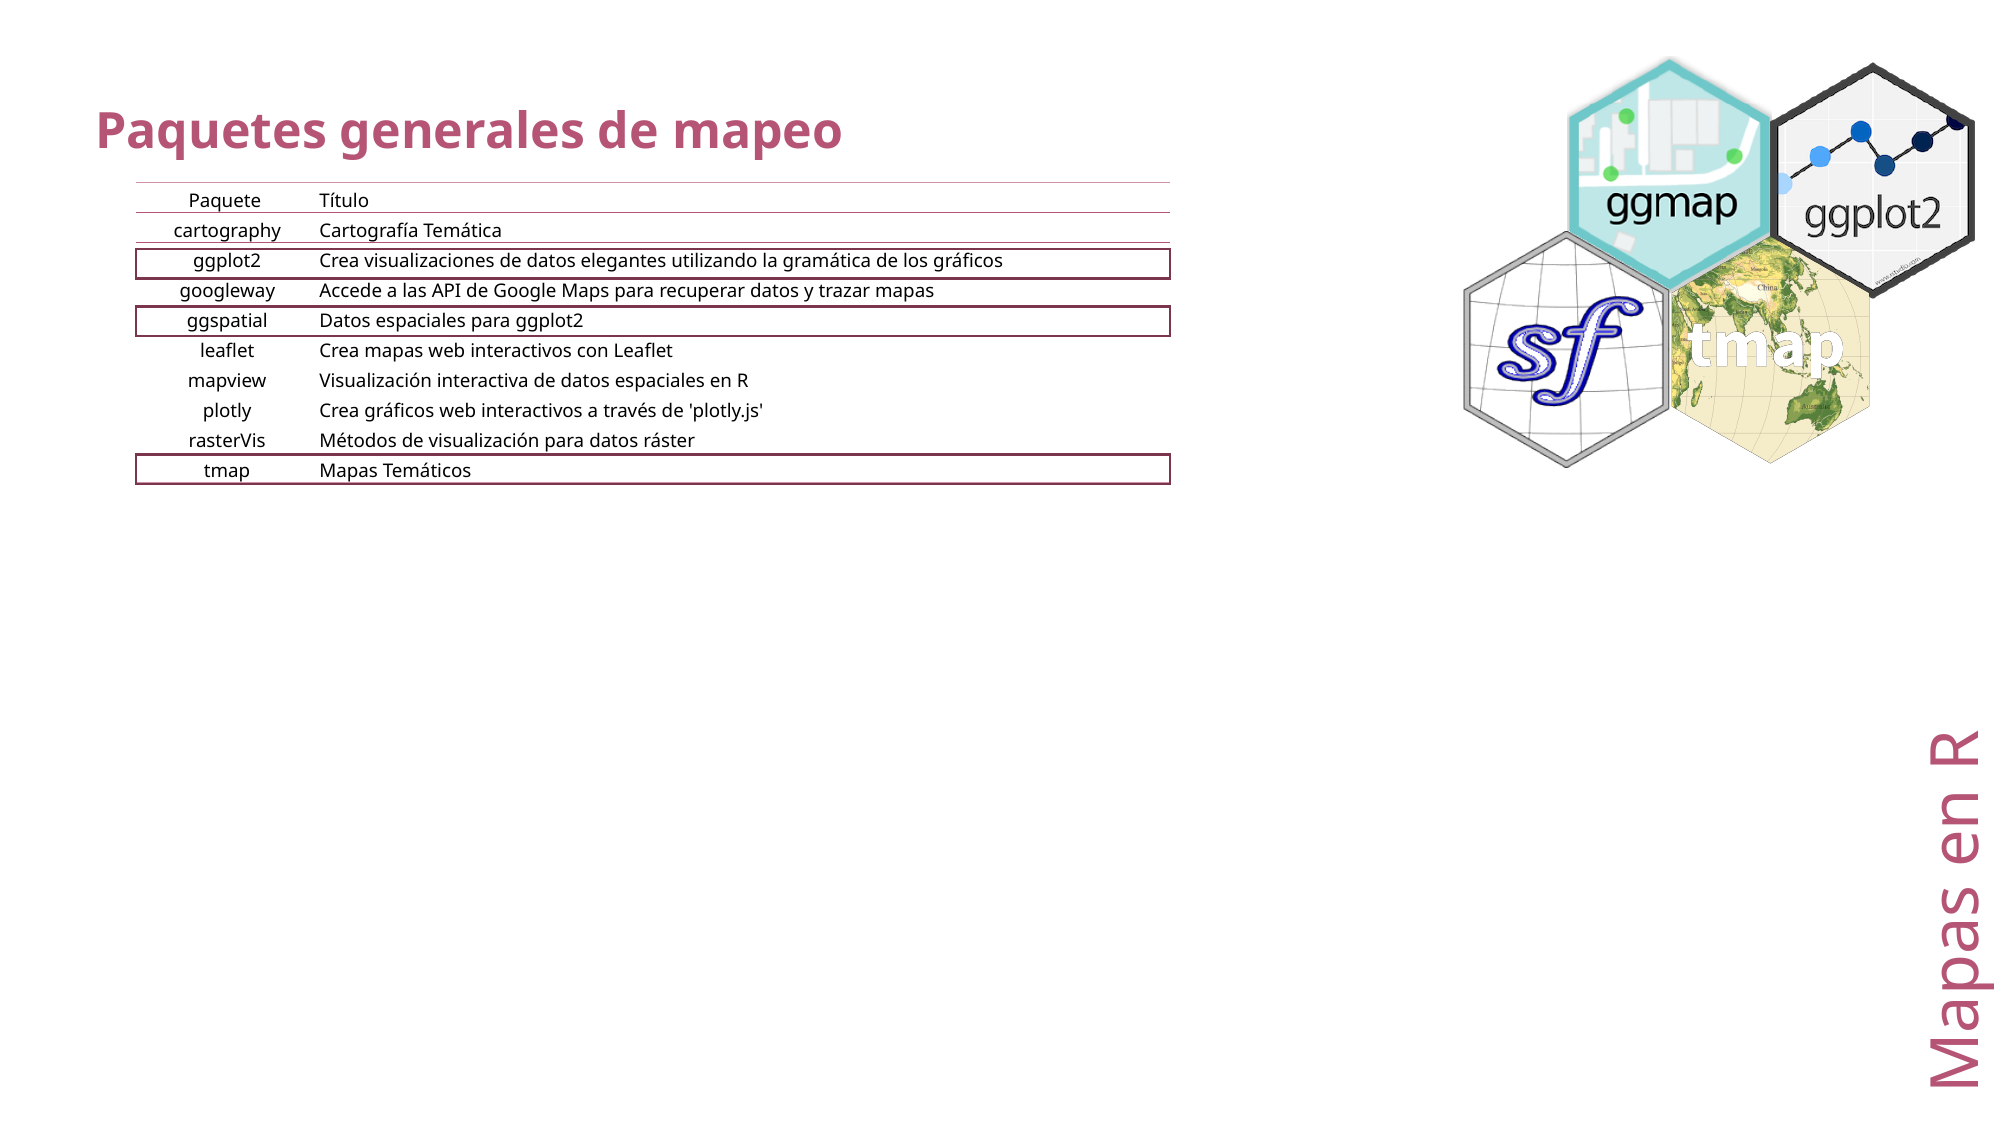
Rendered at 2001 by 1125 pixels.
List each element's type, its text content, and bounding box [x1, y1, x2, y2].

table_cell Crea mapas web interactivos con Leaflet [318, 337, 1170, 363]
table_cell Visualización interactiva de datos espaciales en R [318, 363, 1170, 393]
table_cell leaflet [136, 337, 318, 363]
table_header Título [318, 183, 1170, 212]
table_header Paquete [136, 183, 318, 212]
table_cell Crea visualizaciones de datos elegantes utilizando la gramática de los gráficos [318, 243, 1170, 248]
text_box [135, 248, 1171, 279]
table_cell ggplot2 [136, 243, 318, 248]
table_cell Crea gráficos web interactivos a través de 'plotly.js' [318, 393, 1170, 423]
table_cell Métodos de visualización para datos ráster [318, 423, 1170, 453]
table_cell mapview [136, 363, 318, 393]
text_box Paquetes generales de mapeo [80, 91, 859, 166]
table_cell cartography [136, 213, 318, 242]
text_box [135, 453, 1171, 485]
text_box Mapas en R [1903, 715, 1999, 1109]
picture [1447, 56, 1975, 468]
table_cell rasterVis [136, 423, 318, 453]
table_cell plotly [136, 393, 318, 423]
table_cell googleway [136, 279, 318, 303]
text_box [135, 305, 1171, 337]
table_cell Cartografía Temática [318, 213, 1170, 242]
table_cell Accede a las API de Google Maps para recuperar datos y trazar mapas [318, 279, 1170, 303]
